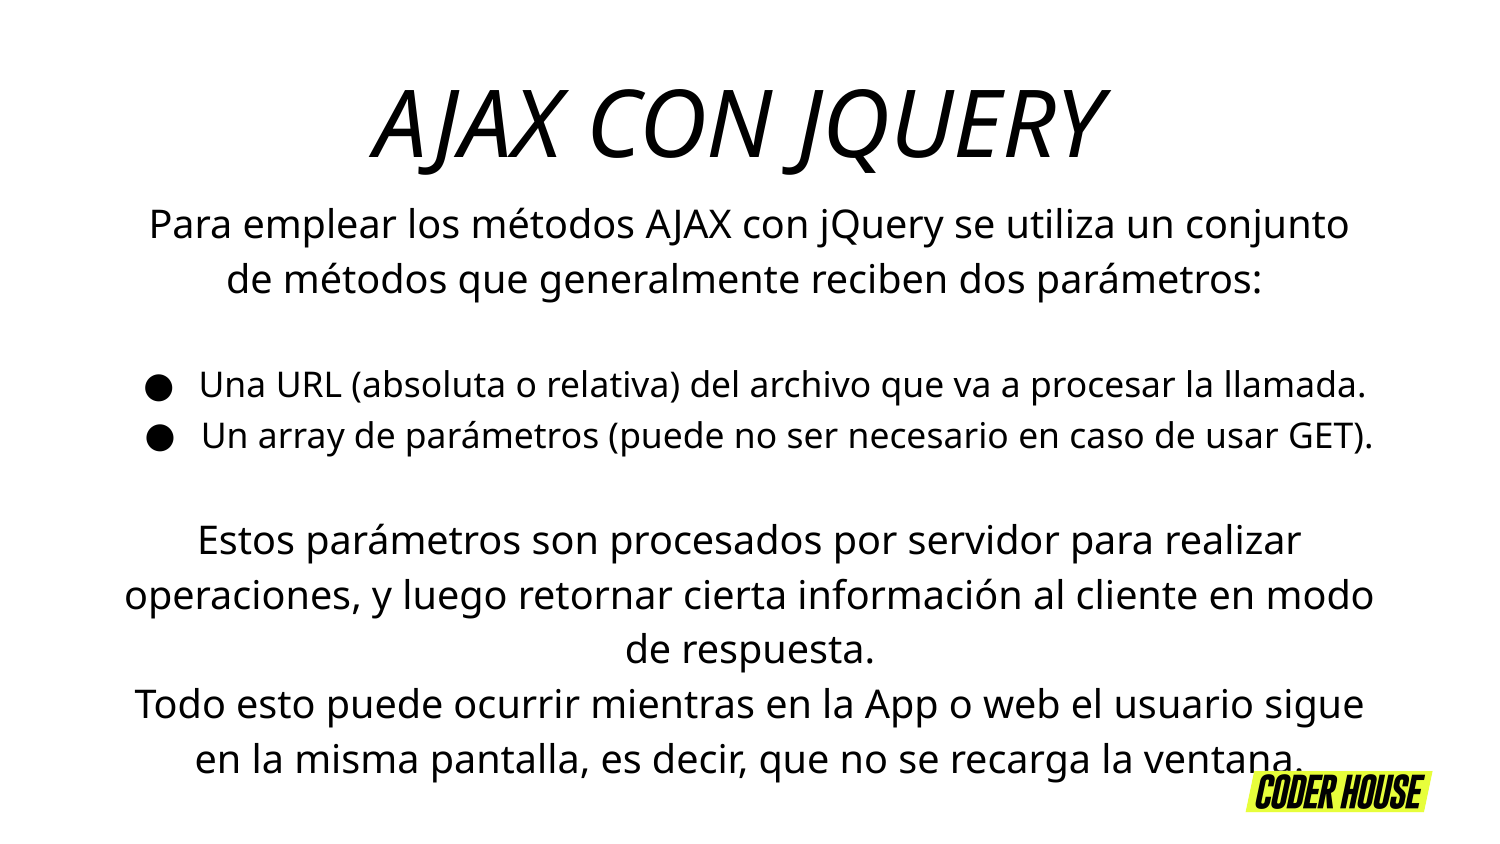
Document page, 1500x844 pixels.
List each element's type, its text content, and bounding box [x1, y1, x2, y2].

picture [1241, 764, 1437, 819]
text_box AJAX CON JQUERY [274, 48, 1204, 211]
text_box Para emplear los métodos AJAX con jQuery se utiliza un conjunto de métodos que generalmente reciben dos parámetros: Una URL (absoluta o relativa) del archivo que va a procesar la llamada. Un array de parámetros (puede no ser necesario en caso de usar GET). Estos parámetros son procesados por servidor para realizar operaciones, y luego retornar cierta información al cliente en modo de respuesta. Todo esto puede ocurrir mientras en la App o web el usuario sigue en la misma pantalla, es decir, que no se recarga la ventana. [106, 177, 1394, 726]
